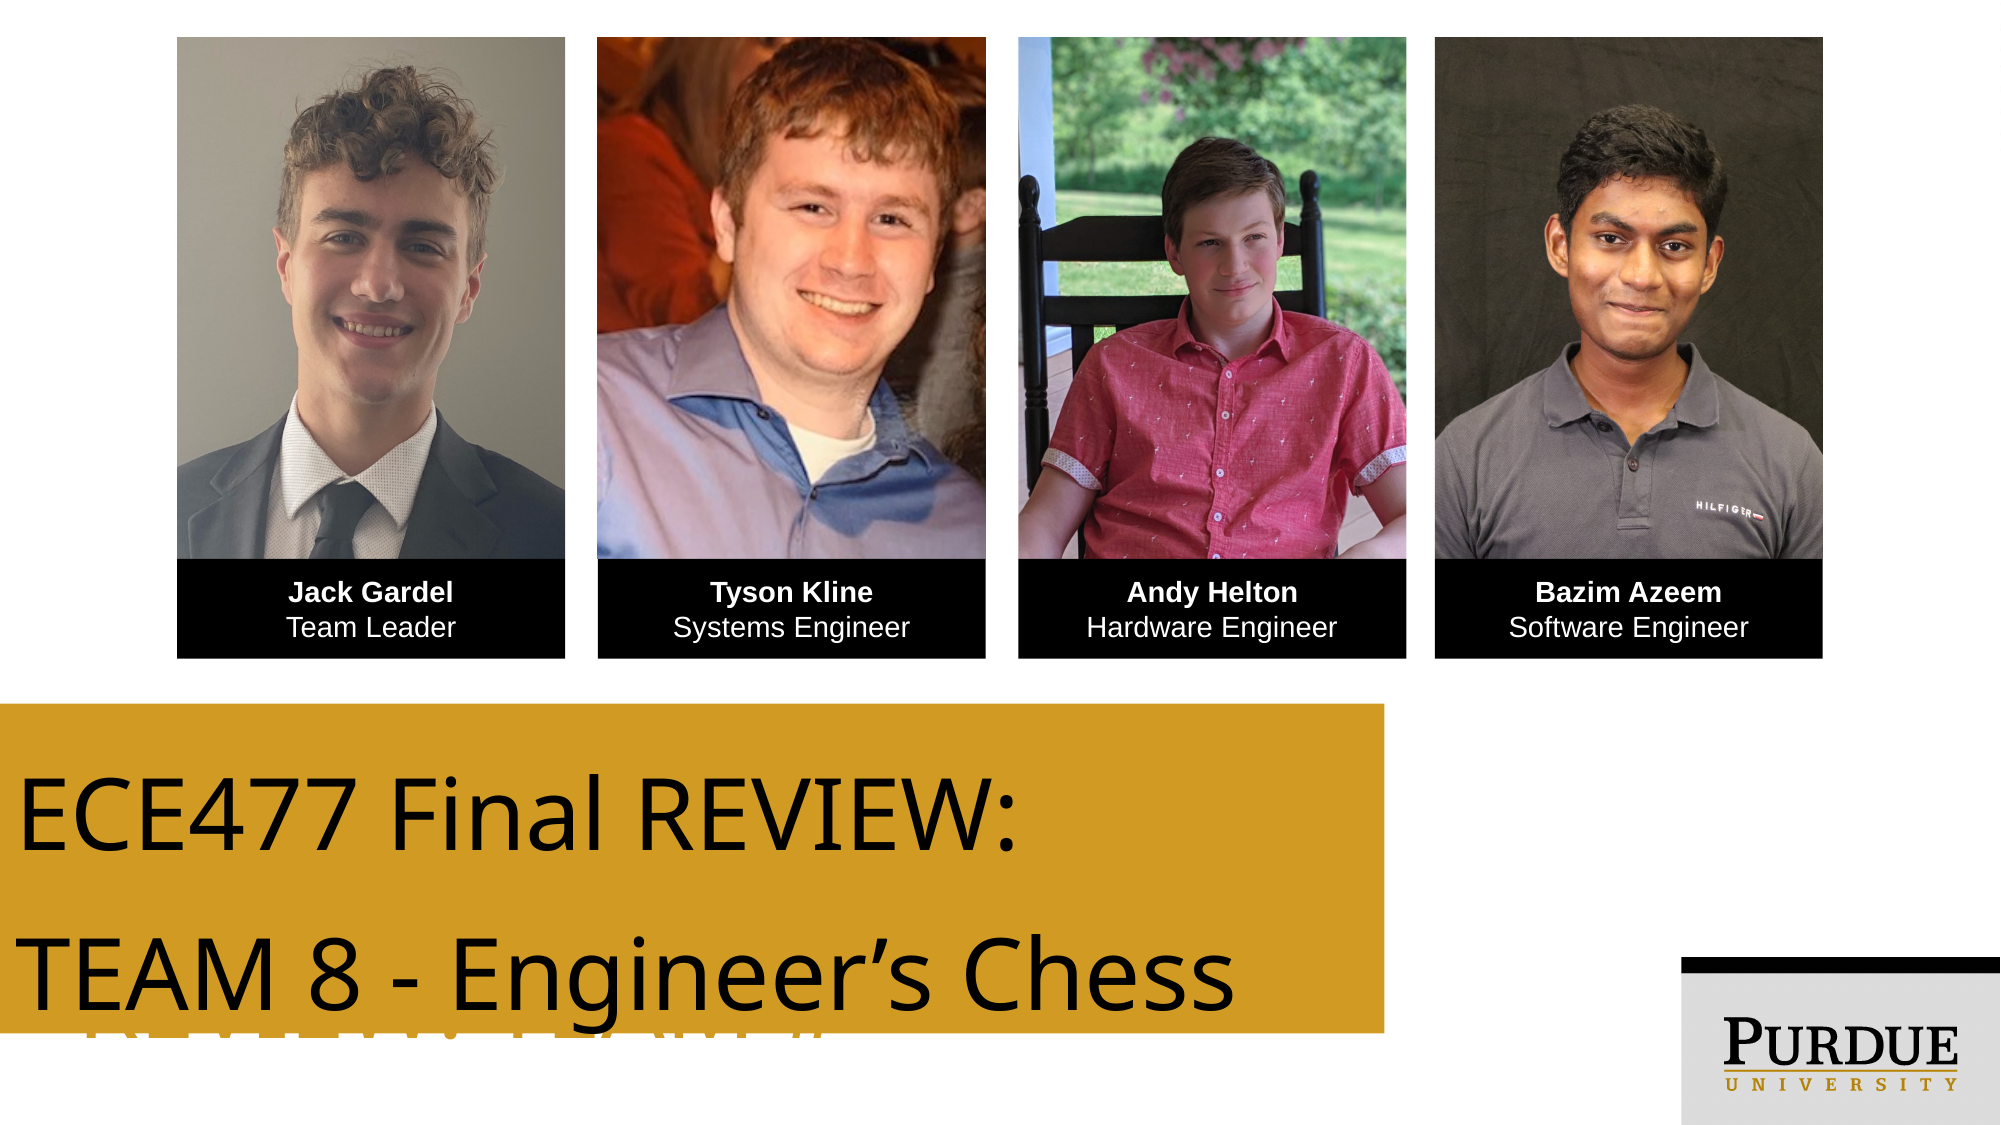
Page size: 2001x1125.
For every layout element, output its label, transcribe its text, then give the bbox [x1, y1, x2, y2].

text_box Jack Gardel Team Leader [177, 566, 566, 659]
picture [1681, 957, 2000, 1125]
text_box Tyson Kline Systems Engineer [597, 566, 986, 659]
picture [597, 36, 986, 559]
text_box ECE477 Final REVIEW: TEAM 8 - Engineer’s Chess [0, 703, 1385, 1034]
picture [1434, 36, 1824, 559]
text_box Bazim Azeem Software Engineer [1434, 566, 1823, 659]
picture [176, 36, 566, 559]
picture [1018, 36, 1407, 559]
text_box Andy Helton Hardware Engineer [1018, 566, 1407, 659]
title ECE 477 FINAL REVIEW: TEAM # [62, 1034, 1147, 1038]
